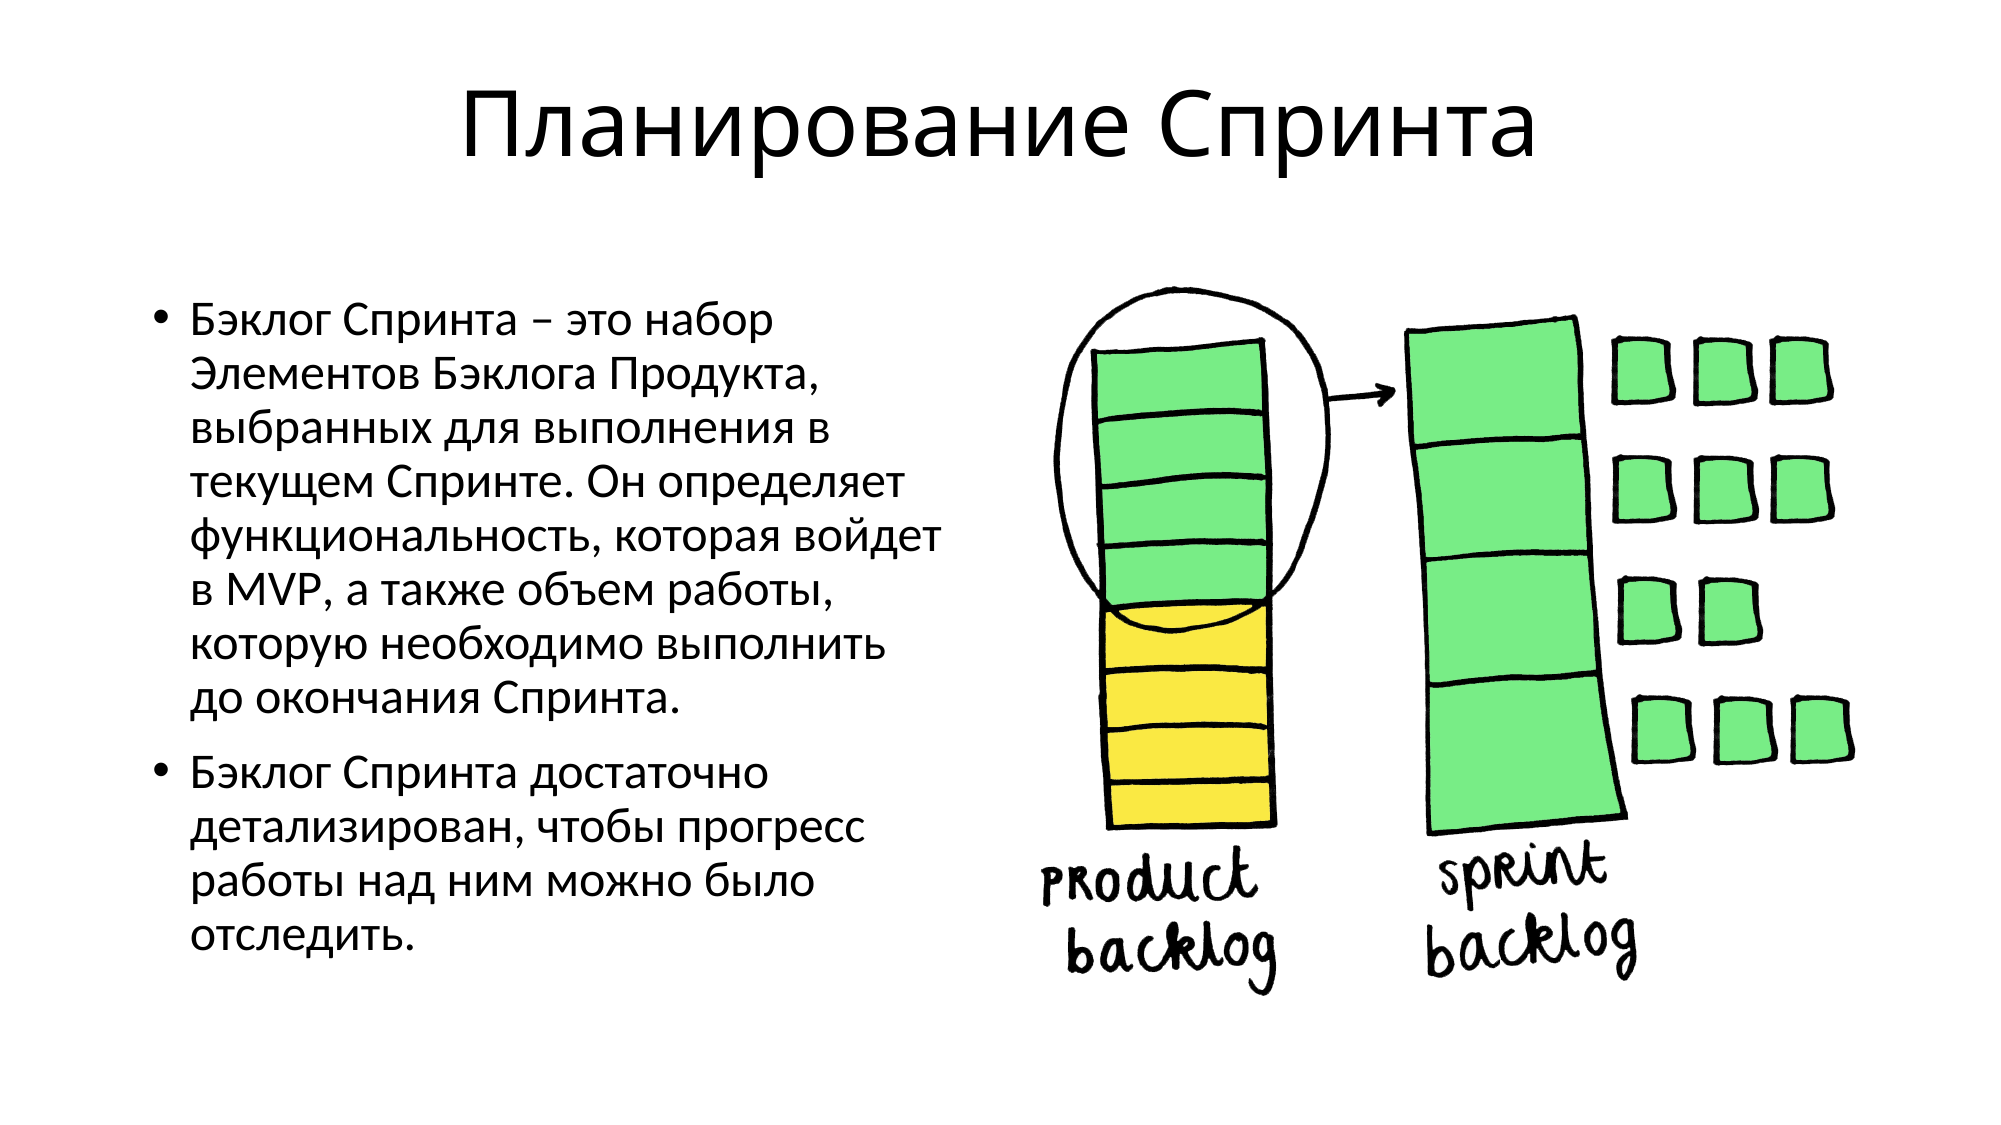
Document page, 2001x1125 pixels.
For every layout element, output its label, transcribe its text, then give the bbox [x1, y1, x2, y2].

picture [963, 285, 1926, 1000]
title Планирование Спринта [137, 59, 1863, 195]
list Бэклог Спринта – это набор Элементов Бэклога Продукта, выбранных для выполнения в текущем Спринте. Он определяет функциональность, которая войдет в MVP, а также объем работы, которую необходимо выполнить до окончания Спринта. Бэклог Спринта достаточно детализирован, чтобы прогресс работы над ним можно было отследить. [137, 285, 964, 1066]
